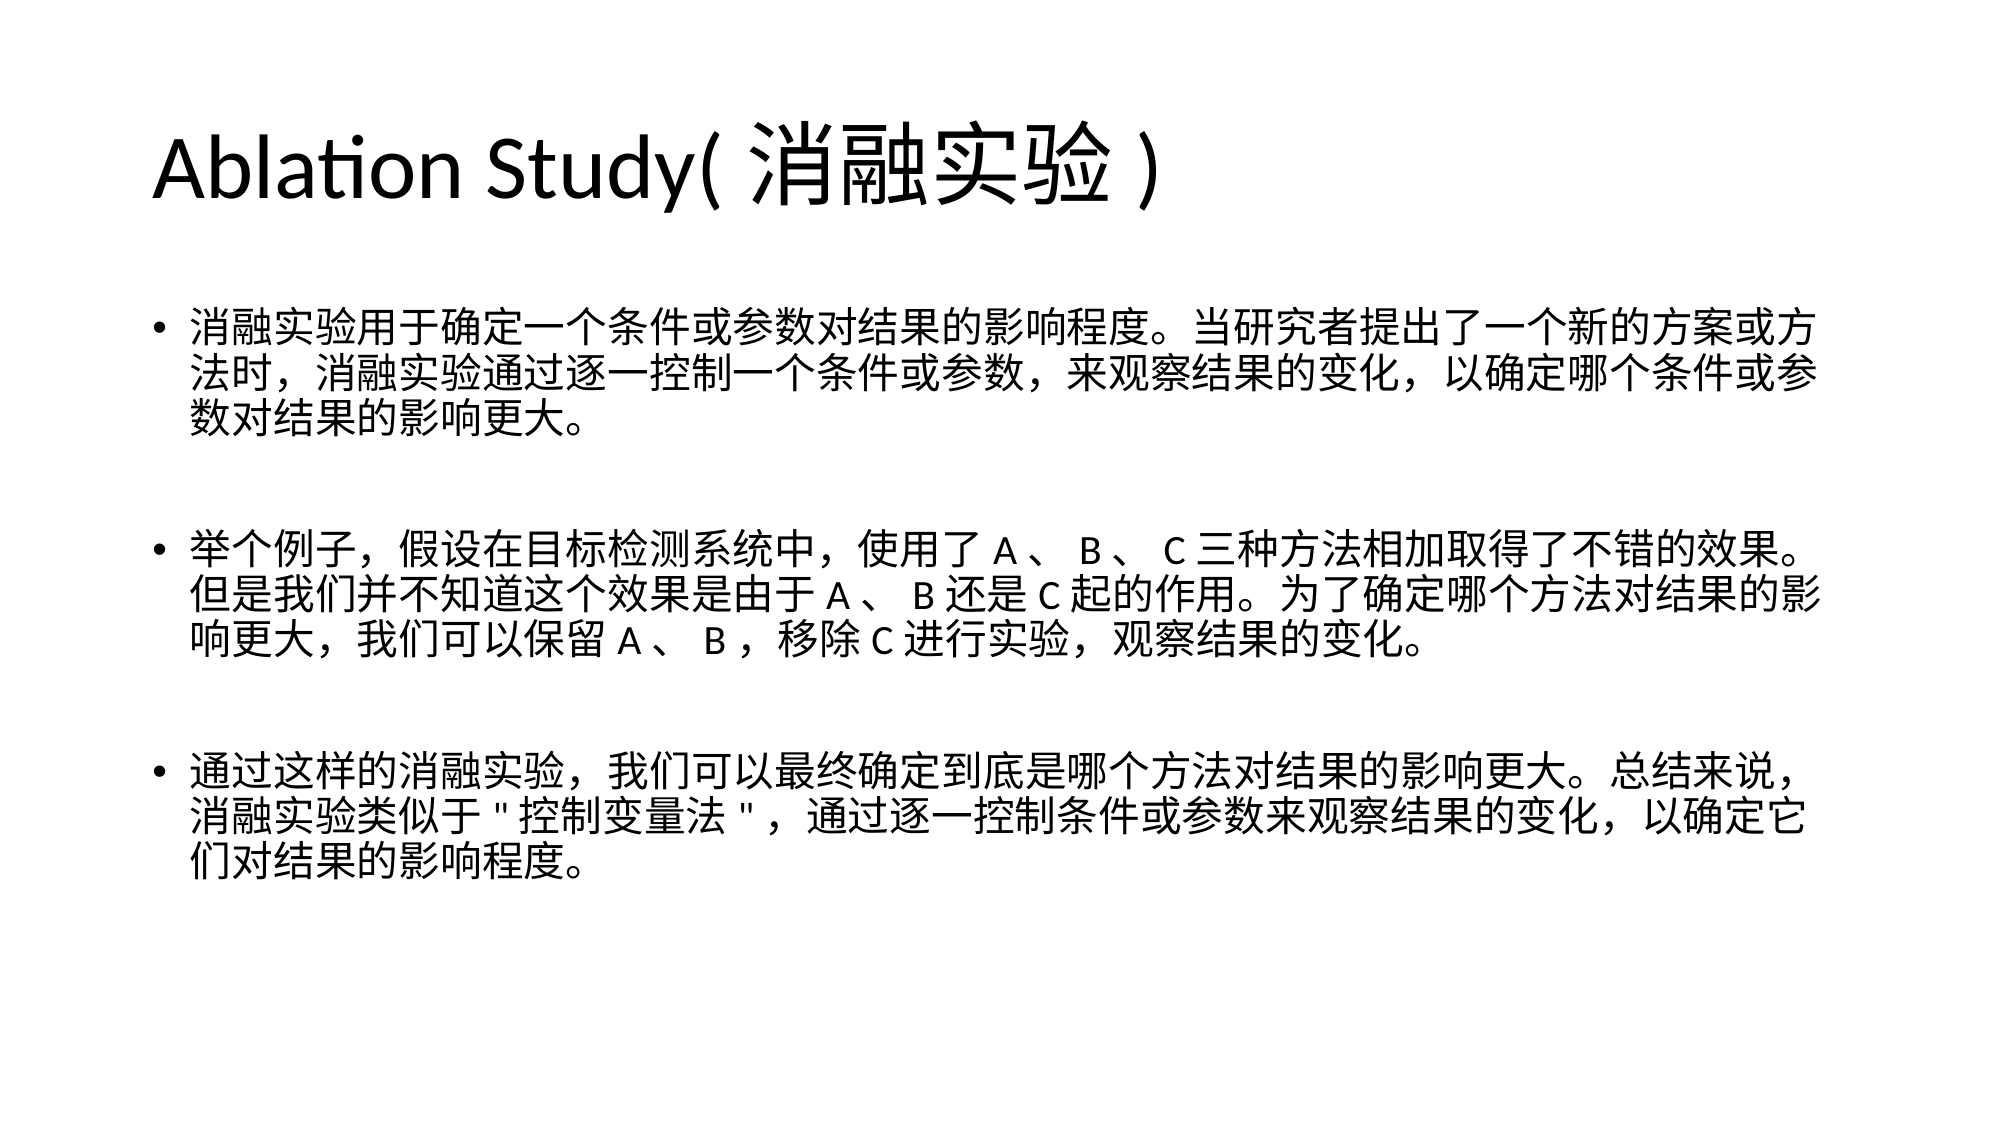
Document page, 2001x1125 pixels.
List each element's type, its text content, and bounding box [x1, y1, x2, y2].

list 消融实验用于确定一个条件或参数对结果的影响程度。当研究者提出了一个新的方案或方法时，消融实验通过逐一控制一个条件或参数，来观察结果的变化，以确定哪个条件或参数对结果的影响更大。 举个例子，假设在目标检测系统中，使用了A、B、C三种方法相加取得了不错的效果。但是我们并不知道这个效果是由于A、B还是C起的作用。为了确定哪个方法对结果的影响更大，我们可以保留A、B，移除C进行实验，观察结果的变化。 通过这样的消融实验，我们可以最终确定到底是哪个方法对结果的影响更大。总结来说，消融实验类似于"控制变量法"，通过逐一控制条件或参数来观察结果的变化，以确定它们对结果的影响程度。 [137, 299, 1863, 1014]
title Ablation Study(消融实验) [137, 59, 1863, 278]
